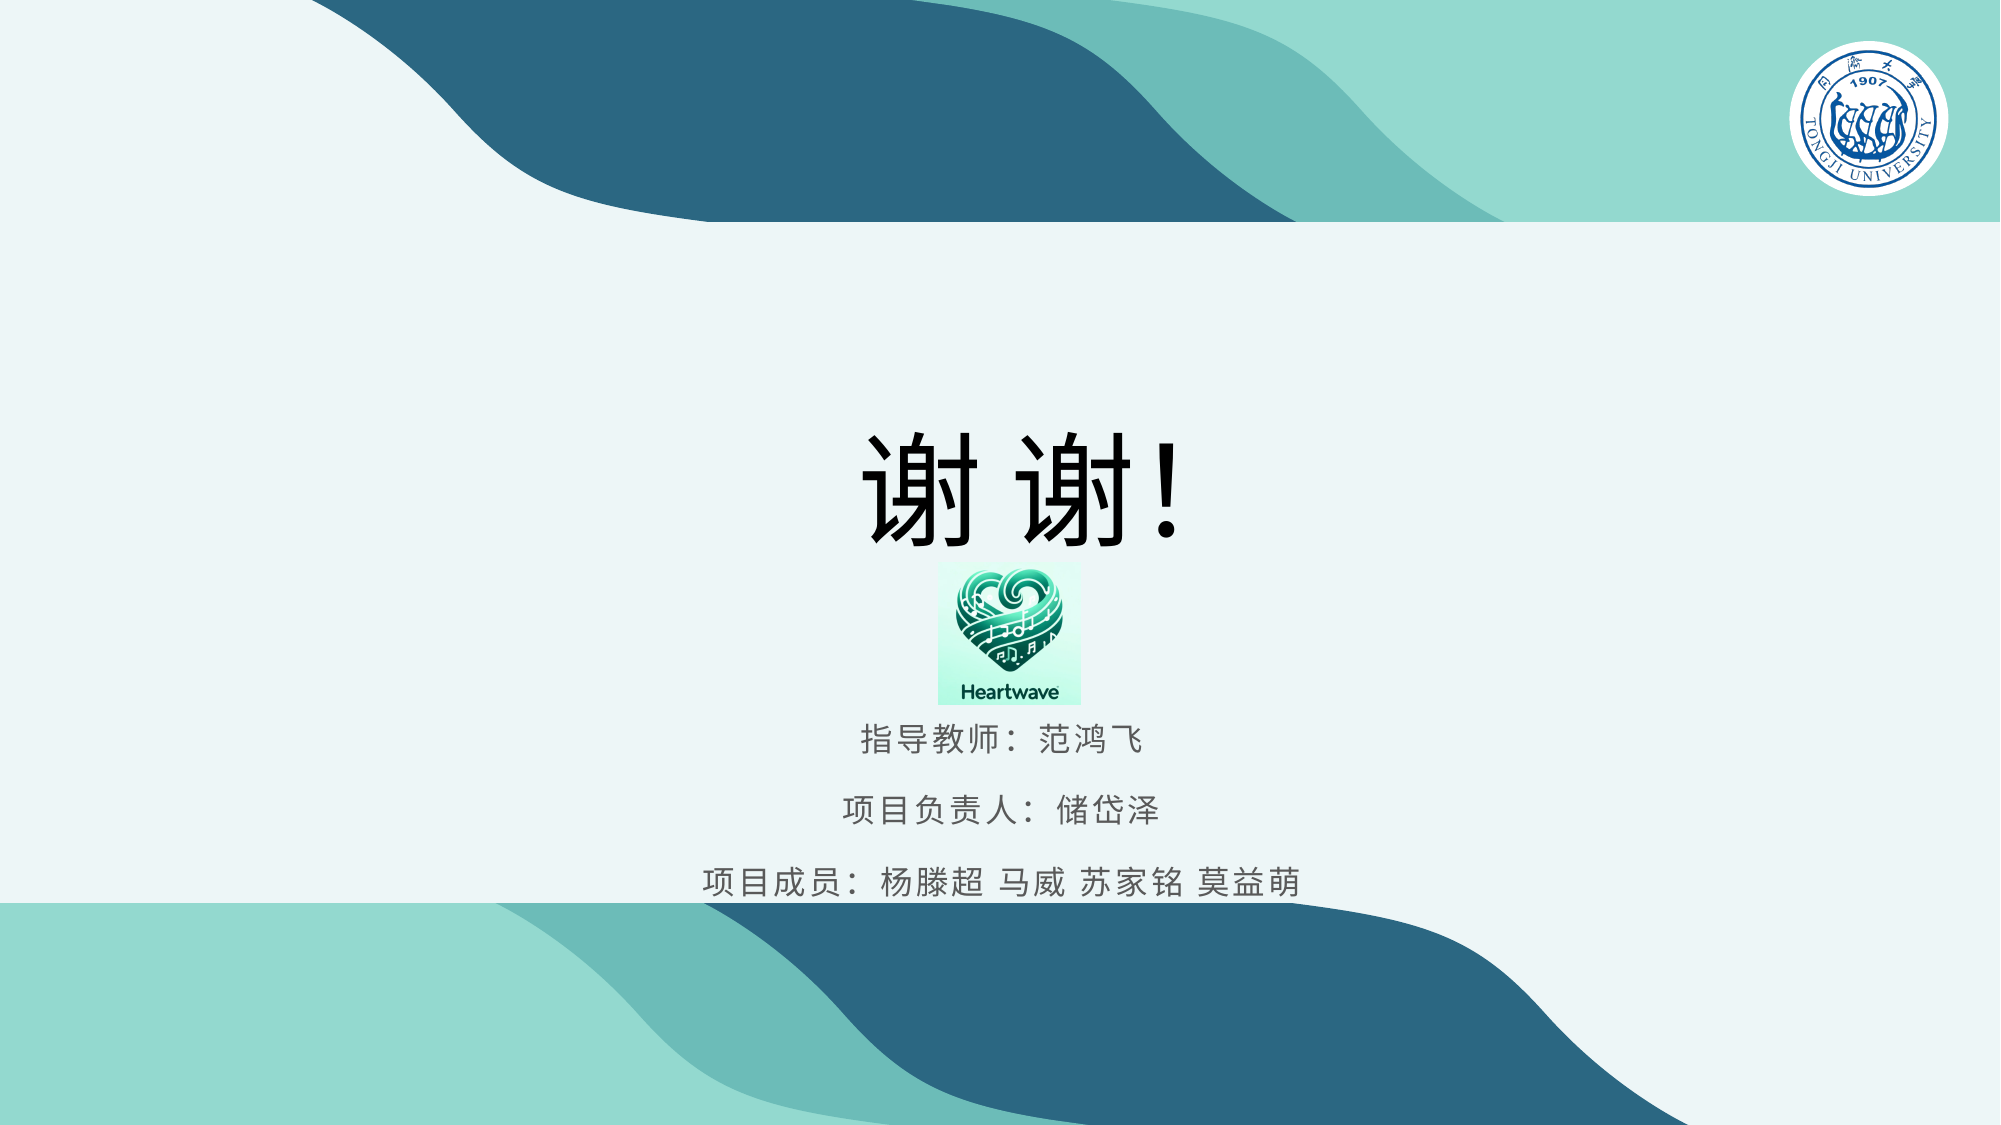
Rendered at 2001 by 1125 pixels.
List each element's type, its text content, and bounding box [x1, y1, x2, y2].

text_box 谢 谢！ [663, 405, 1455, 571]
picture [938, 562, 1081, 705]
text_box 指导教师：范鸿飞 项目负责人：储岱泽 项目成员：杨滕超 马威 苏家铭 莫益萌 [637, 699, 1366, 909]
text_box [1789, 31, 1949, 207]
